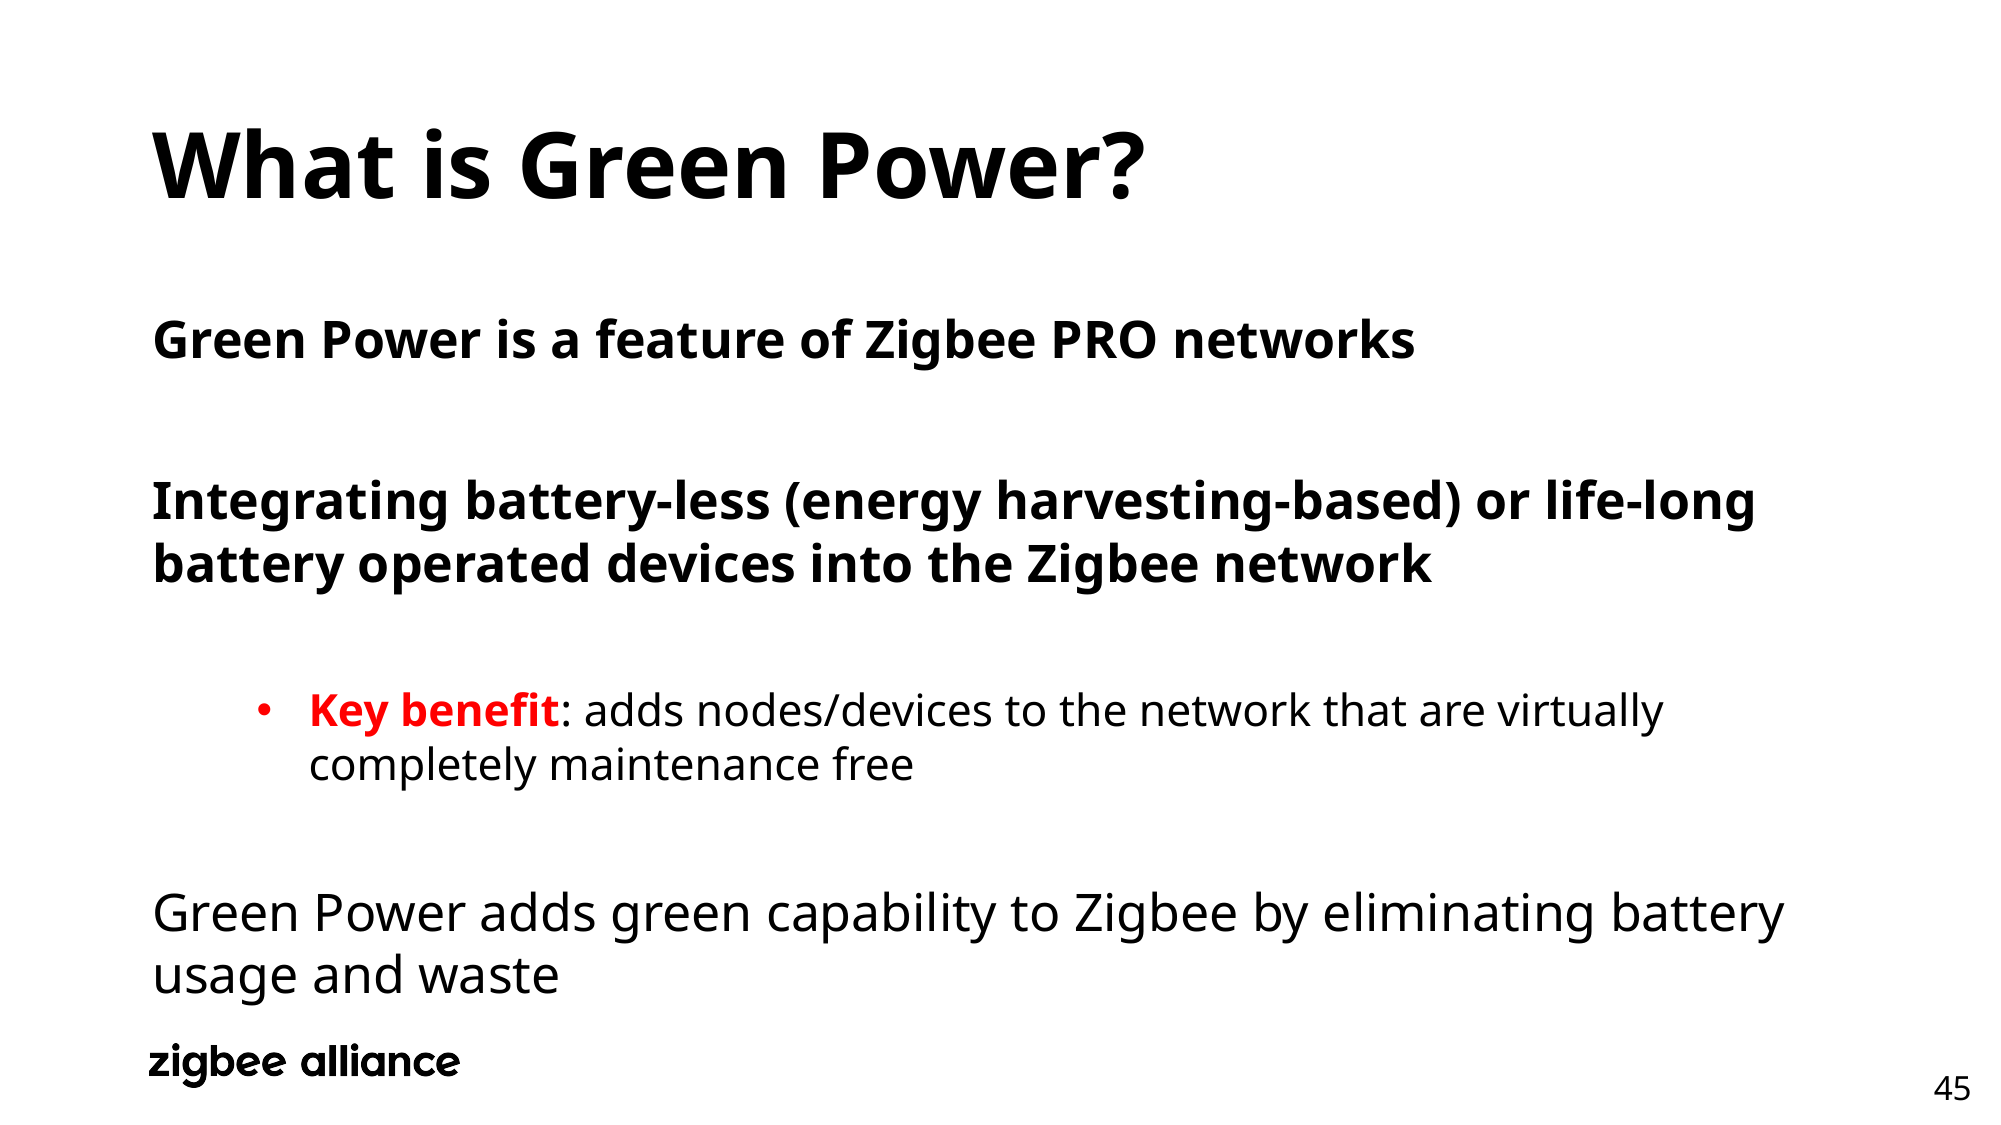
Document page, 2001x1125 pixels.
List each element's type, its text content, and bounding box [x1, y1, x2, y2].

text_box What is Green Power? [137, 59, 1863, 278]
text_box Green Power is a feature of Zigbee PRO networks Integrating battery-less (energy harvesting-based) or life-long battery operated devices into the Zigbee network Key benefit: adds nodes/devices to the network that are virtually completely maintenance free Green Power adds green capability to Zigbee by eliminating battery usage and waste [137, 299, 1863, 1014]
picture [149, 1043, 460, 1088]
